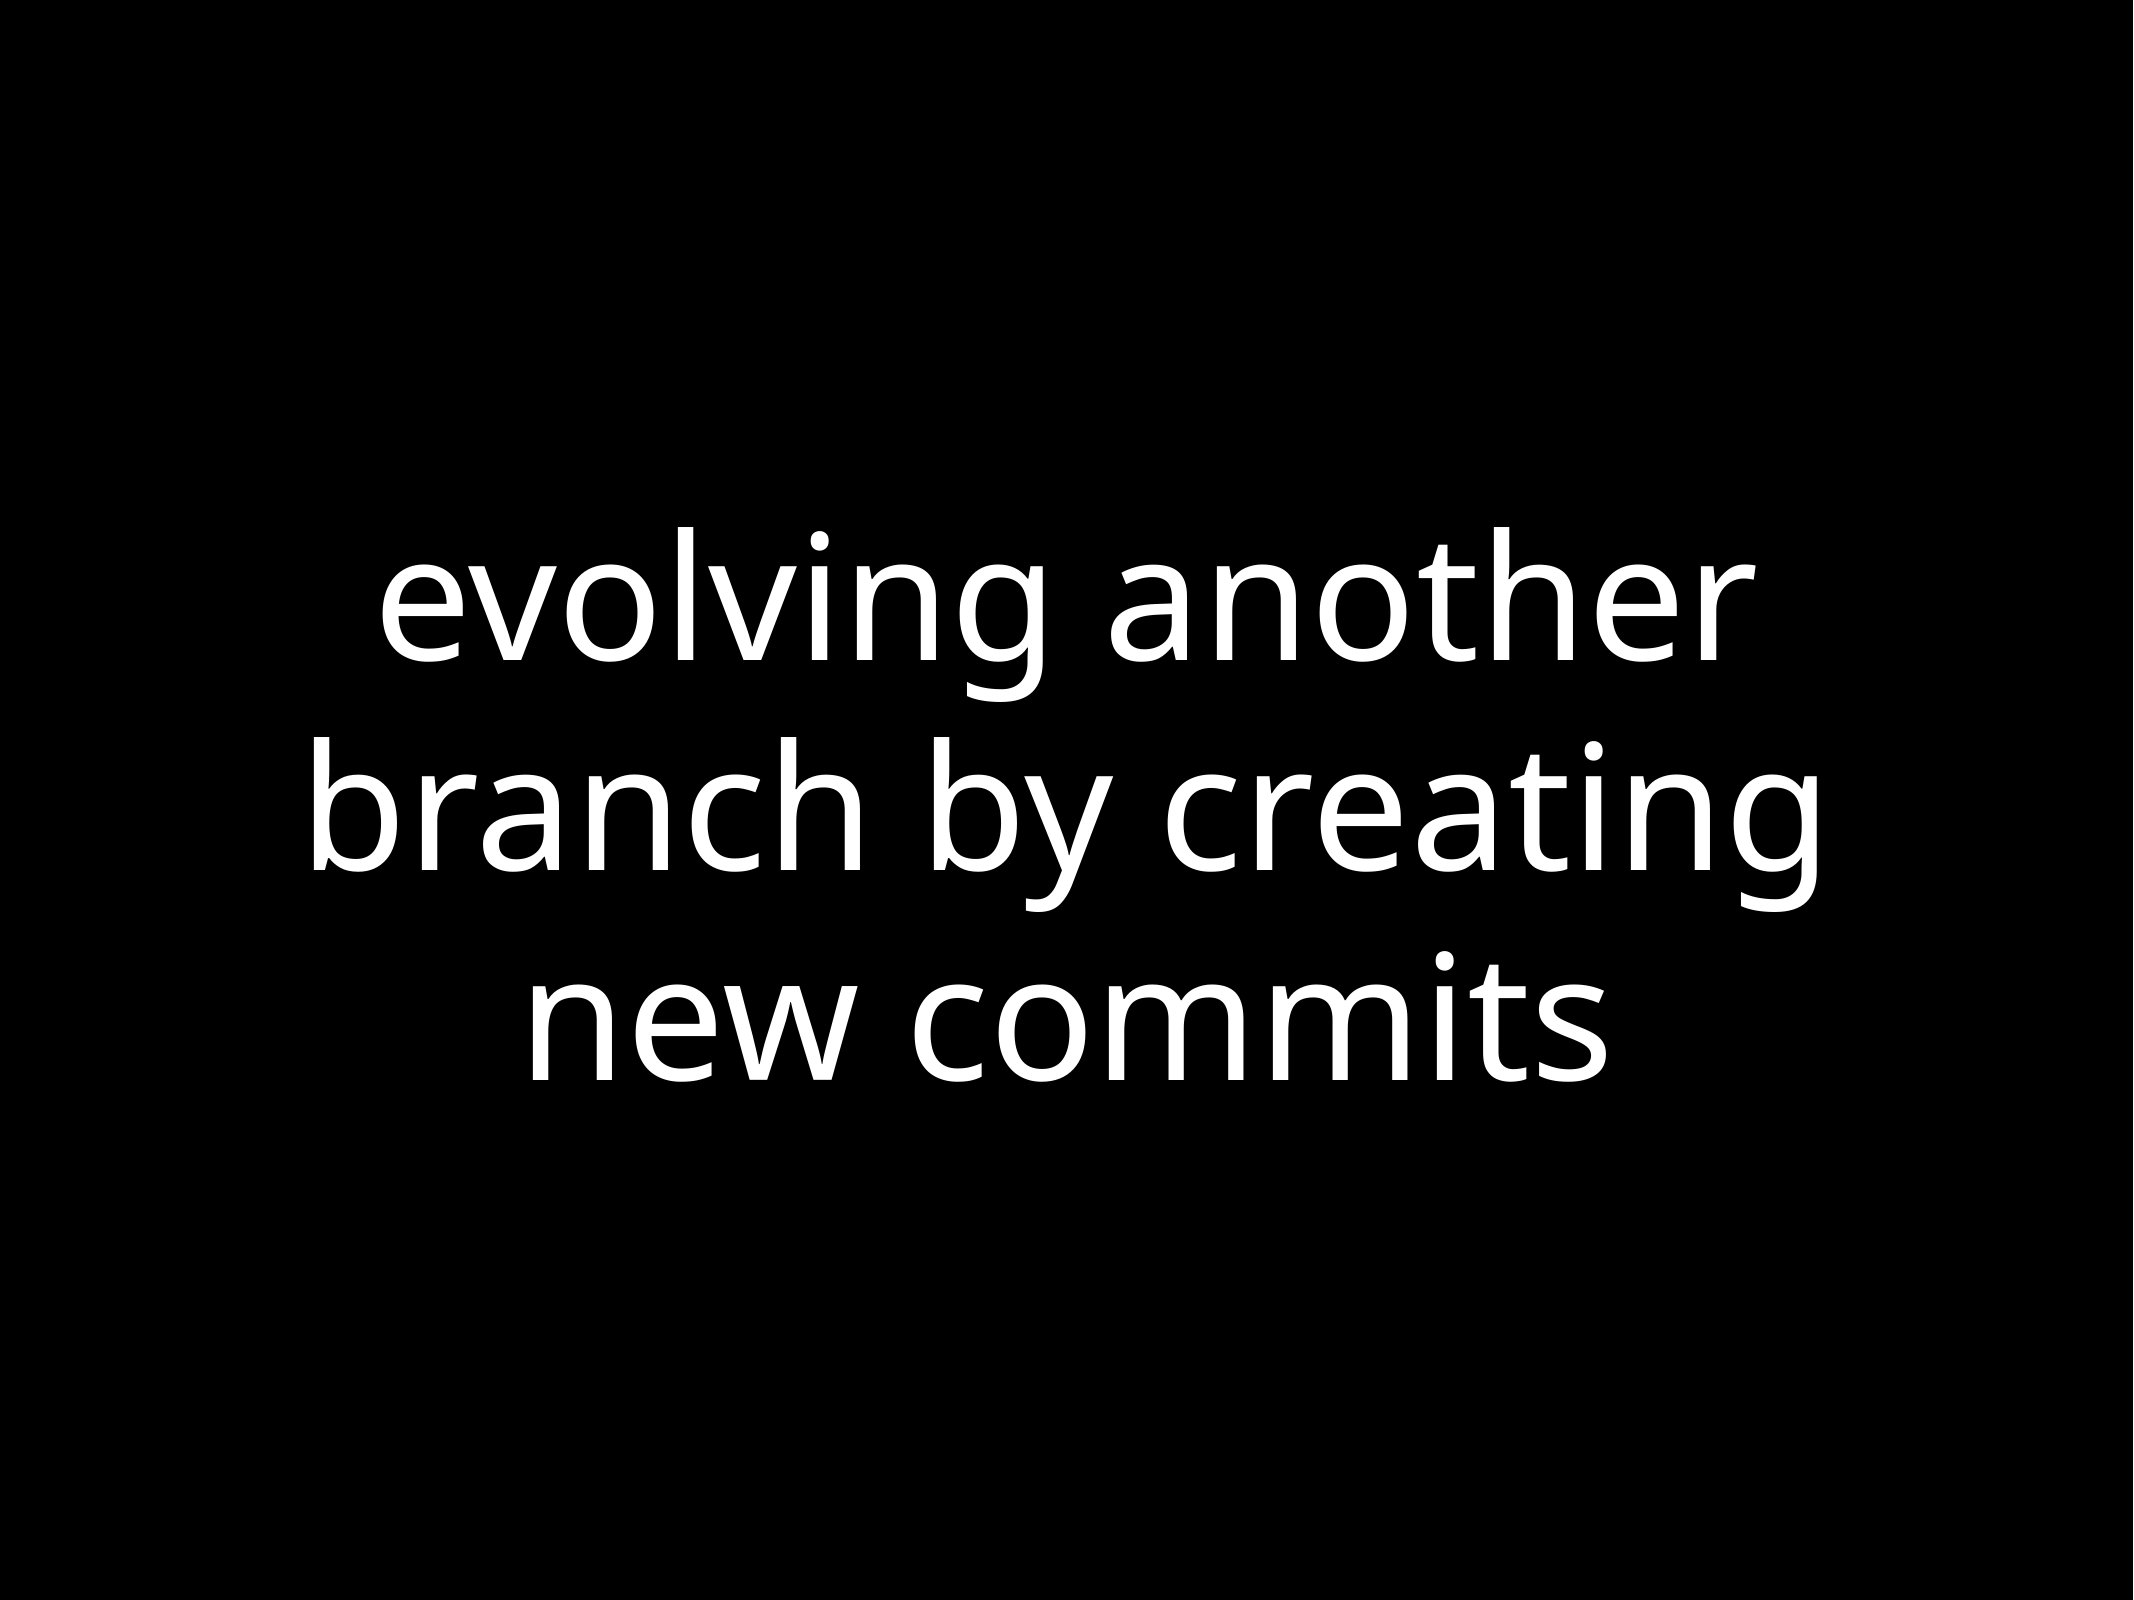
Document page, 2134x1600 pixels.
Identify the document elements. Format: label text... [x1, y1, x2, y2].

title evolving another branch by creating new commits [207, 486, 1926, 1113]
